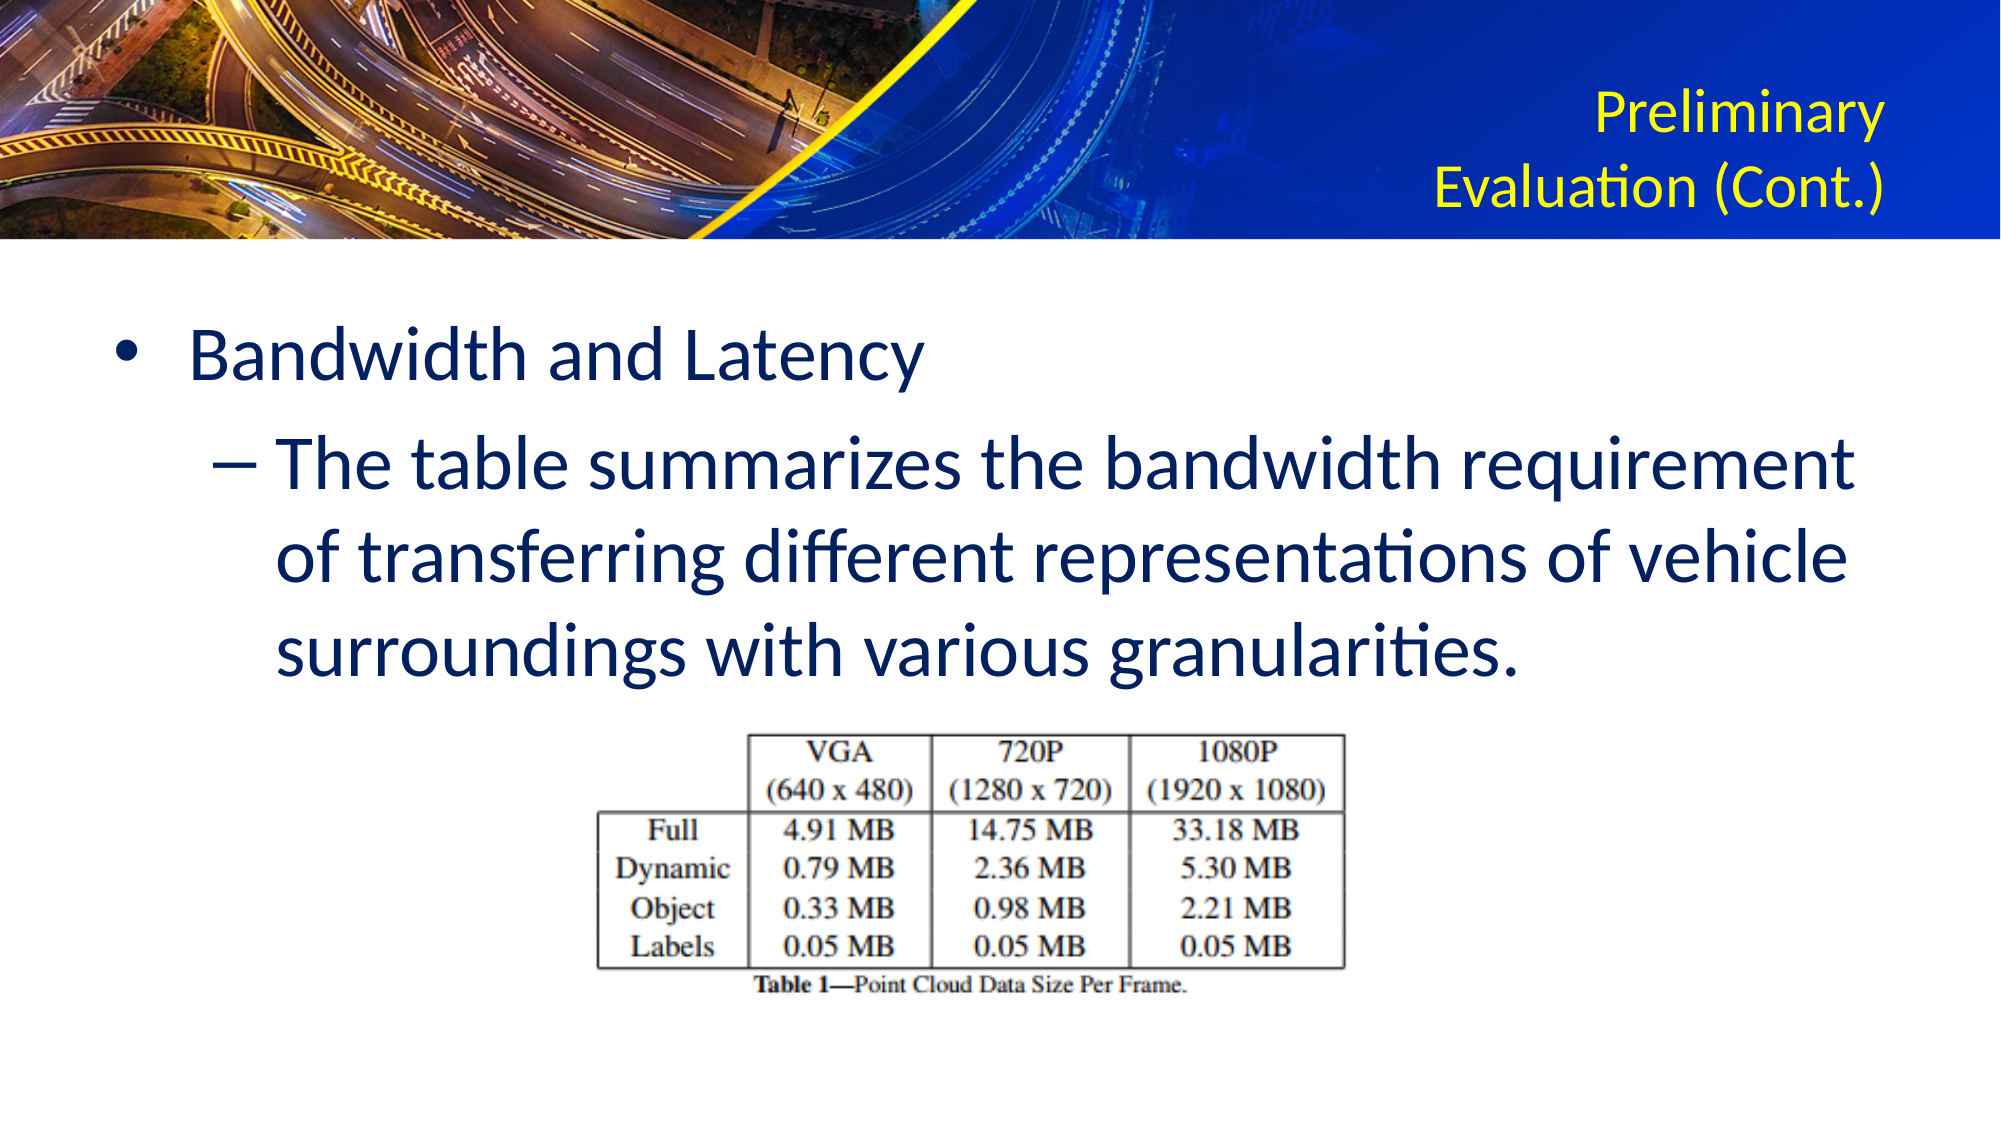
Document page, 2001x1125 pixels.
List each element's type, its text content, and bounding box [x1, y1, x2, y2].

list Bandwidth and Latency The table summarizes the bandwidth requirement of transferring different representations of vehicle surroundings with various granularities. [98, 295, 1902, 1031]
picture [0, 0, 2001, 1125]
title Preliminary Evaluation (Cont.) [98, 61, 1902, 229]
